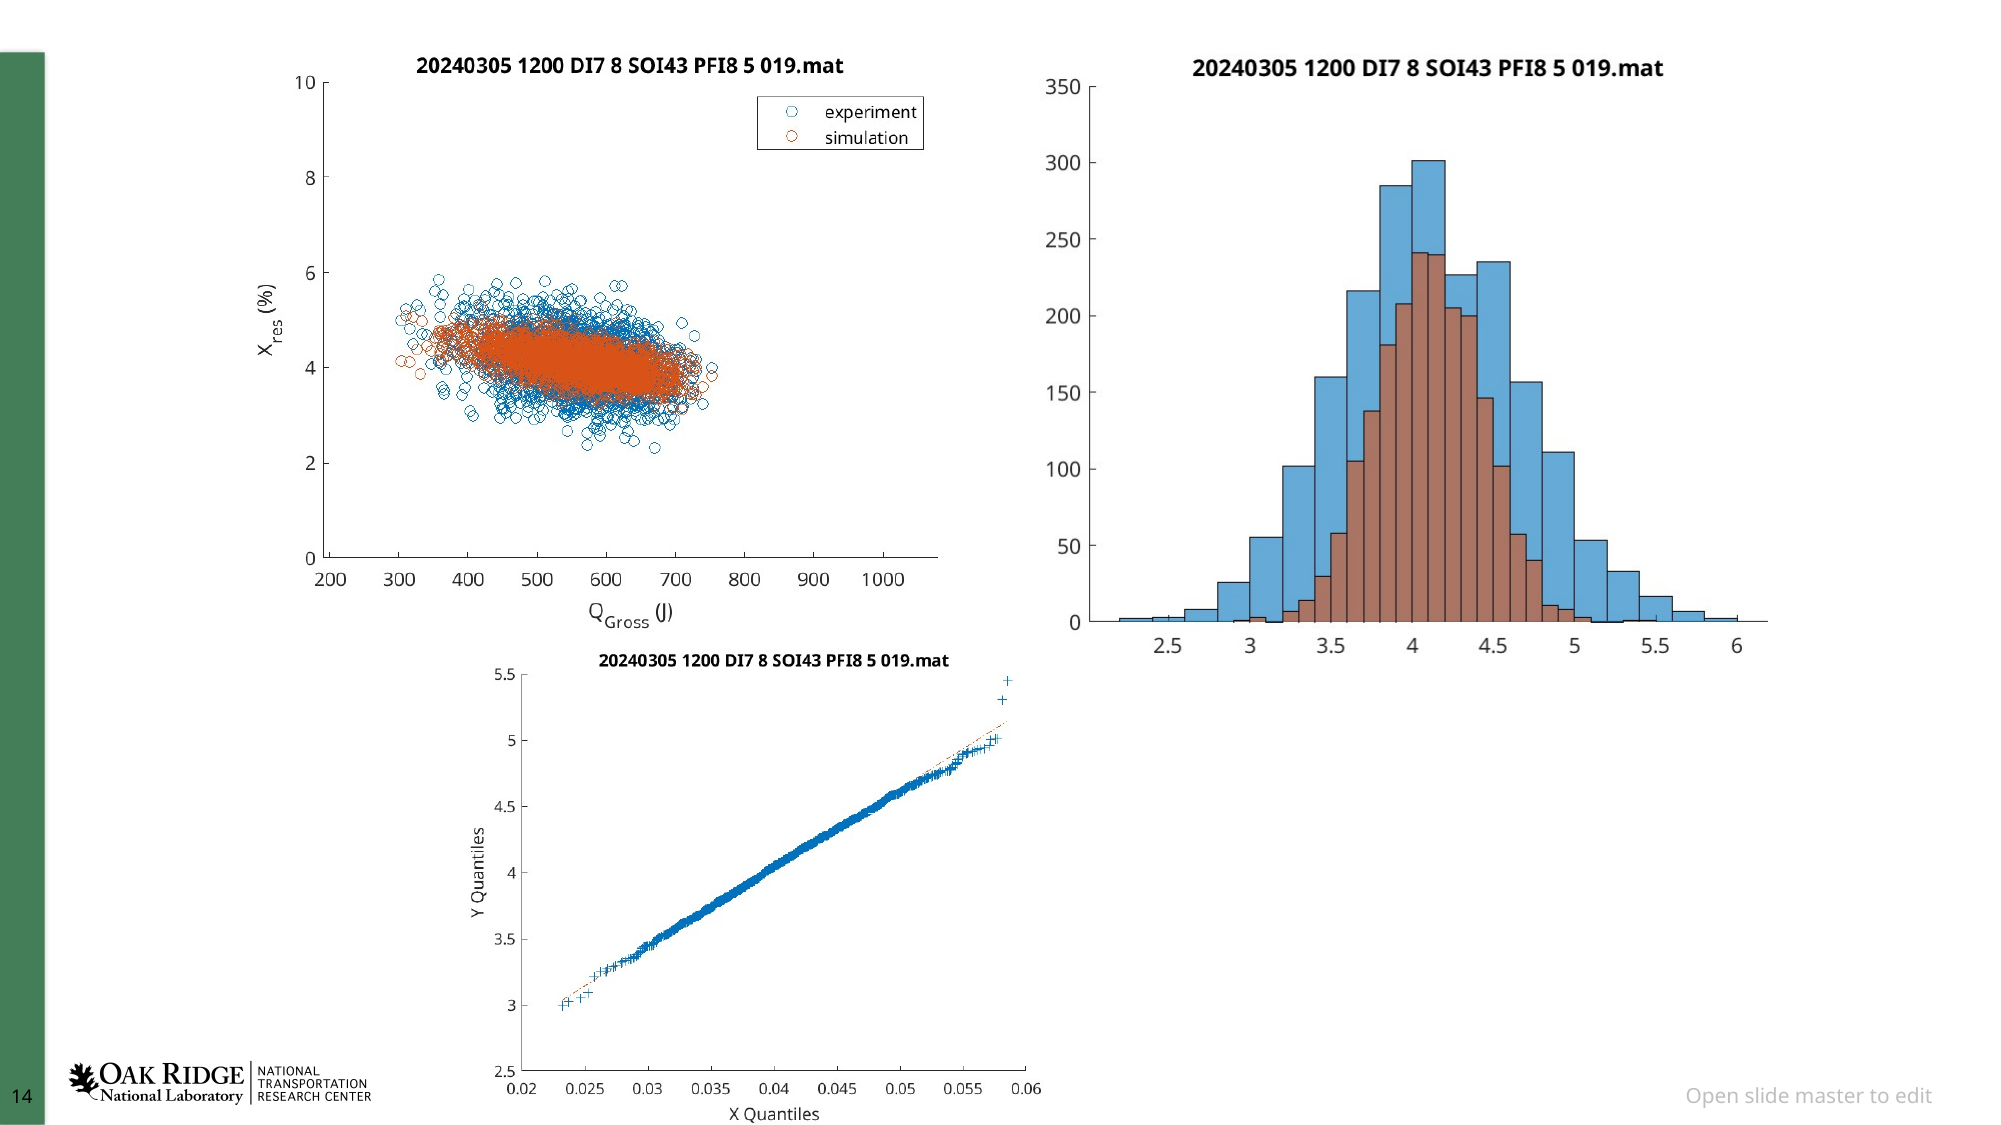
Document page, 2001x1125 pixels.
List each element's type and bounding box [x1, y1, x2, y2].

picture [66, 1058, 373, 1108]
picture [218, 37, 1851, 1125]
